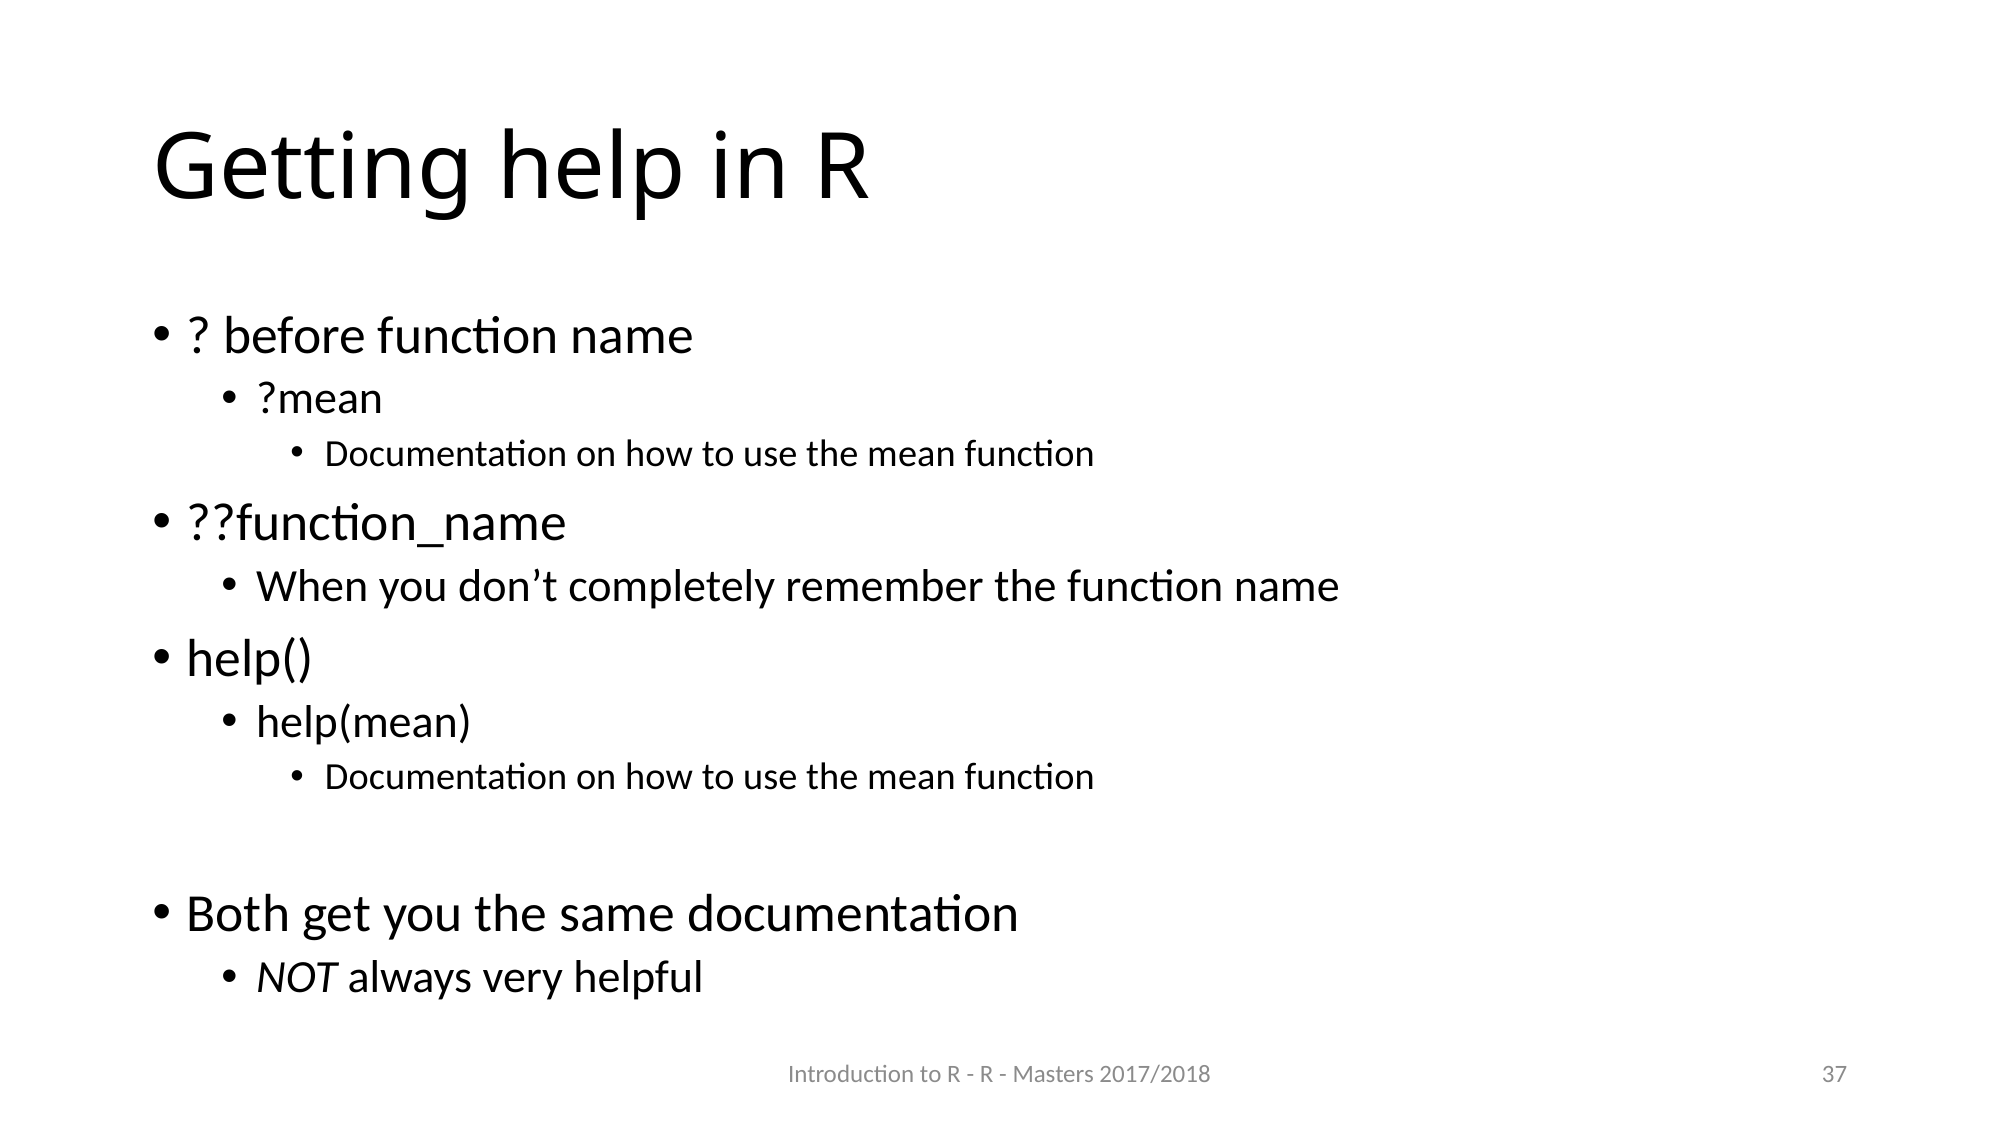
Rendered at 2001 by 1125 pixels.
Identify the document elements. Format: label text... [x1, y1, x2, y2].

footer Introduction to R - R - Masters 2017/2018 [662, 1042, 1338, 1103]
slide_number 37 [1412, 1042, 1863, 1103]
list ? before function name ?mean Documentation on how to use the mean function ??function_name When you don’t completely remember the function name help() help(mean) Documentation on how to use the mean function Both get you the same documentation NOT always very helpful [137, 299, 1863, 1014]
title Getting help in R [137, 59, 1863, 278]
